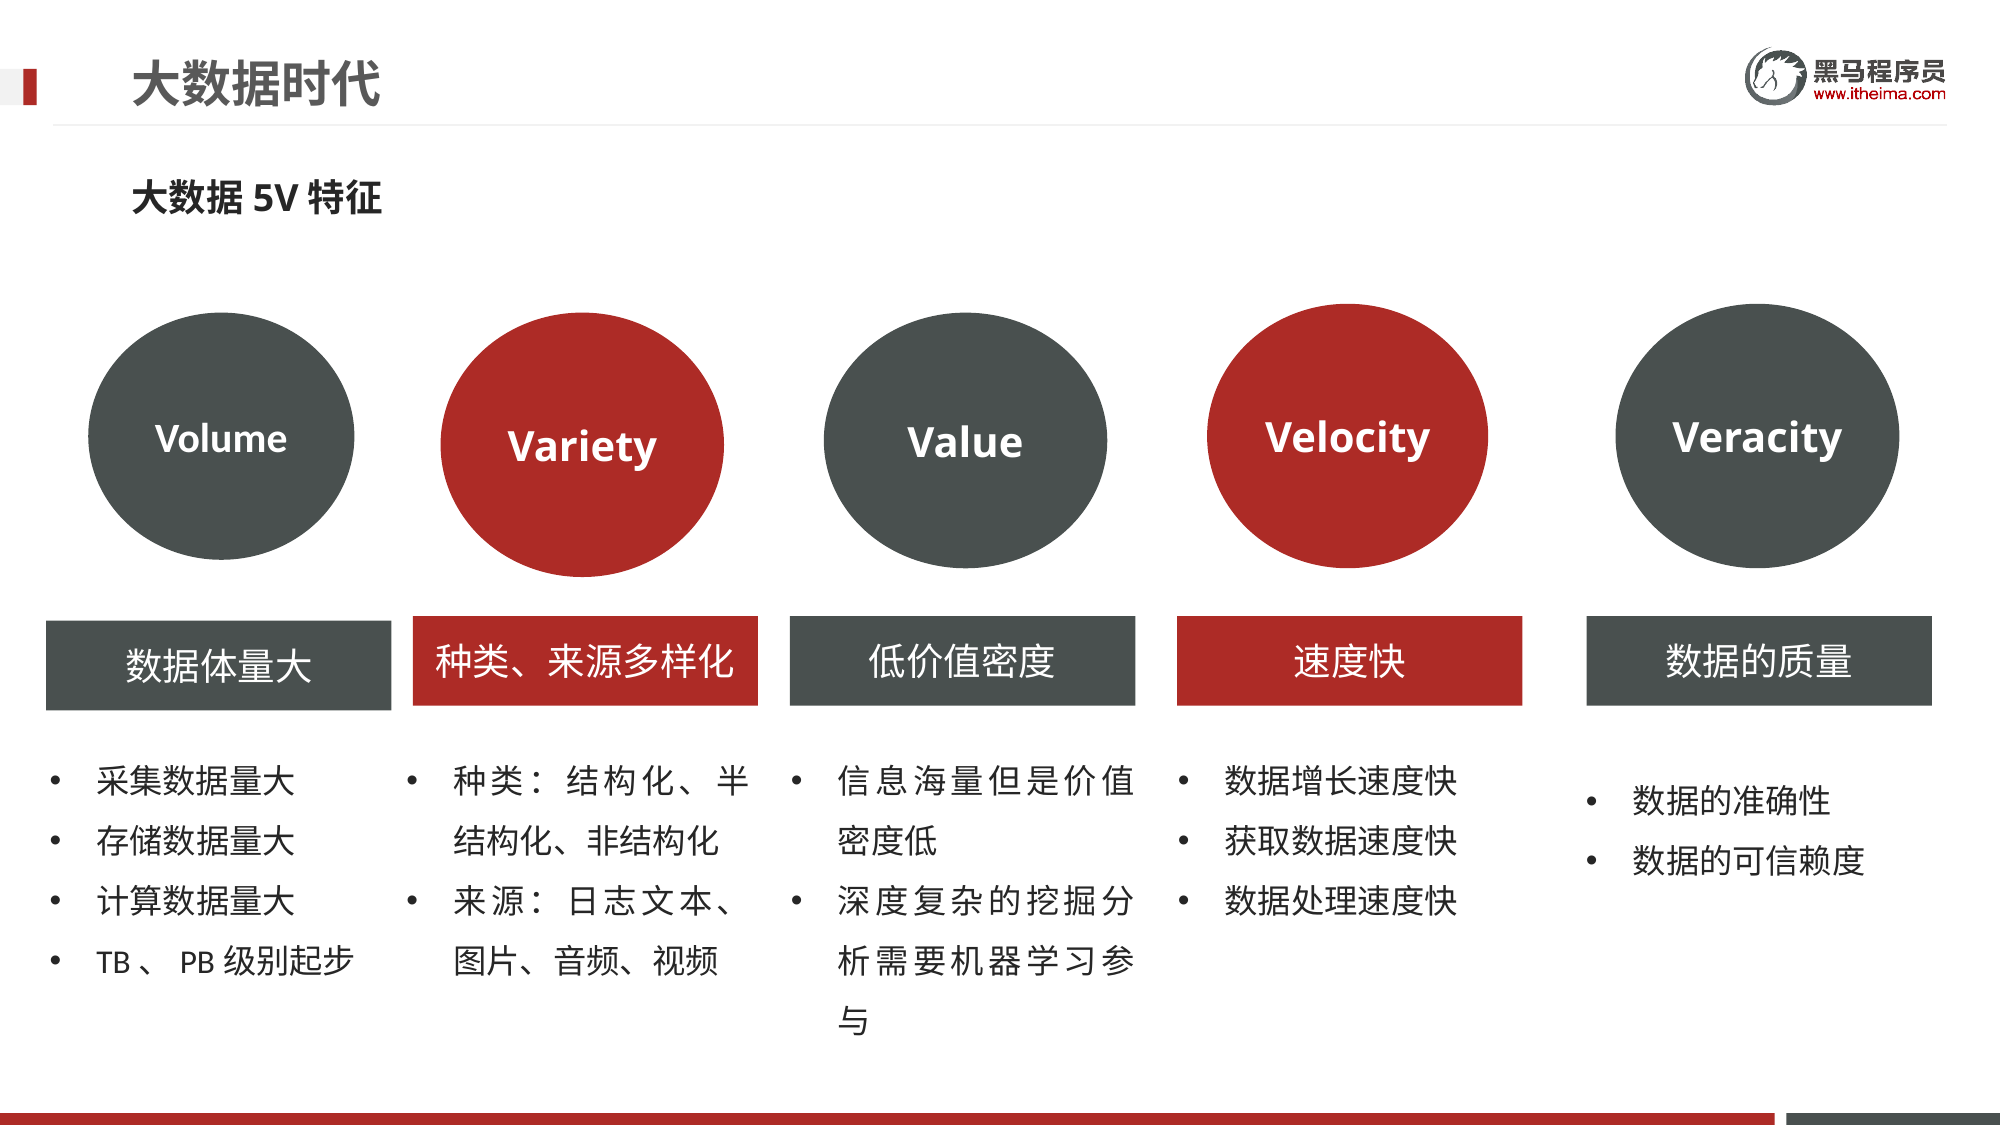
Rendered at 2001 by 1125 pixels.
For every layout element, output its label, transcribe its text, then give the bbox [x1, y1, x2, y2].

text_box 采集数据量大 存储数据量大 计算数据量大 TB、PB级别起步 [34, 733, 391, 1048]
text_box 数据的准确性 数据的可信赖度 [1570, 753, 1944, 888]
text_box 速度快 [1175, 614, 1524, 708]
text_box 数据体量大 [44, 619, 394, 712]
text_box 信息海量但是价值密度低 深度复杂的挖掘分析需要机器学习参与 [776, 733, 1150, 1048]
text_box 数据增长速度快 获取数据速度快 数据处理速度快 [1163, 733, 1537, 928]
text_box Variety [438, 310, 727, 580]
text_box 种类：结构化、半结构化、非结构化 来源：日志文本、图片、音频、视频 [391, 733, 765, 1048]
text_box 低价值密度 [788, 614, 1137, 708]
text_box Volume [86, 310, 357, 562]
text_box 种类、来源多样化 [411, 614, 760, 708]
text_box Veracity [1613, 301, 1902, 571]
text_box 数据的质量 [1584, 614, 1934, 708]
text_box Value [821, 310, 1110, 571]
list 大数据5V特征 [116, 154, 1880, 239]
title 大数据时代 [116, 40, 1556, 125]
text_box Velocity [1204, 301, 1491, 571]
picture [1744, 46, 1946, 106]
